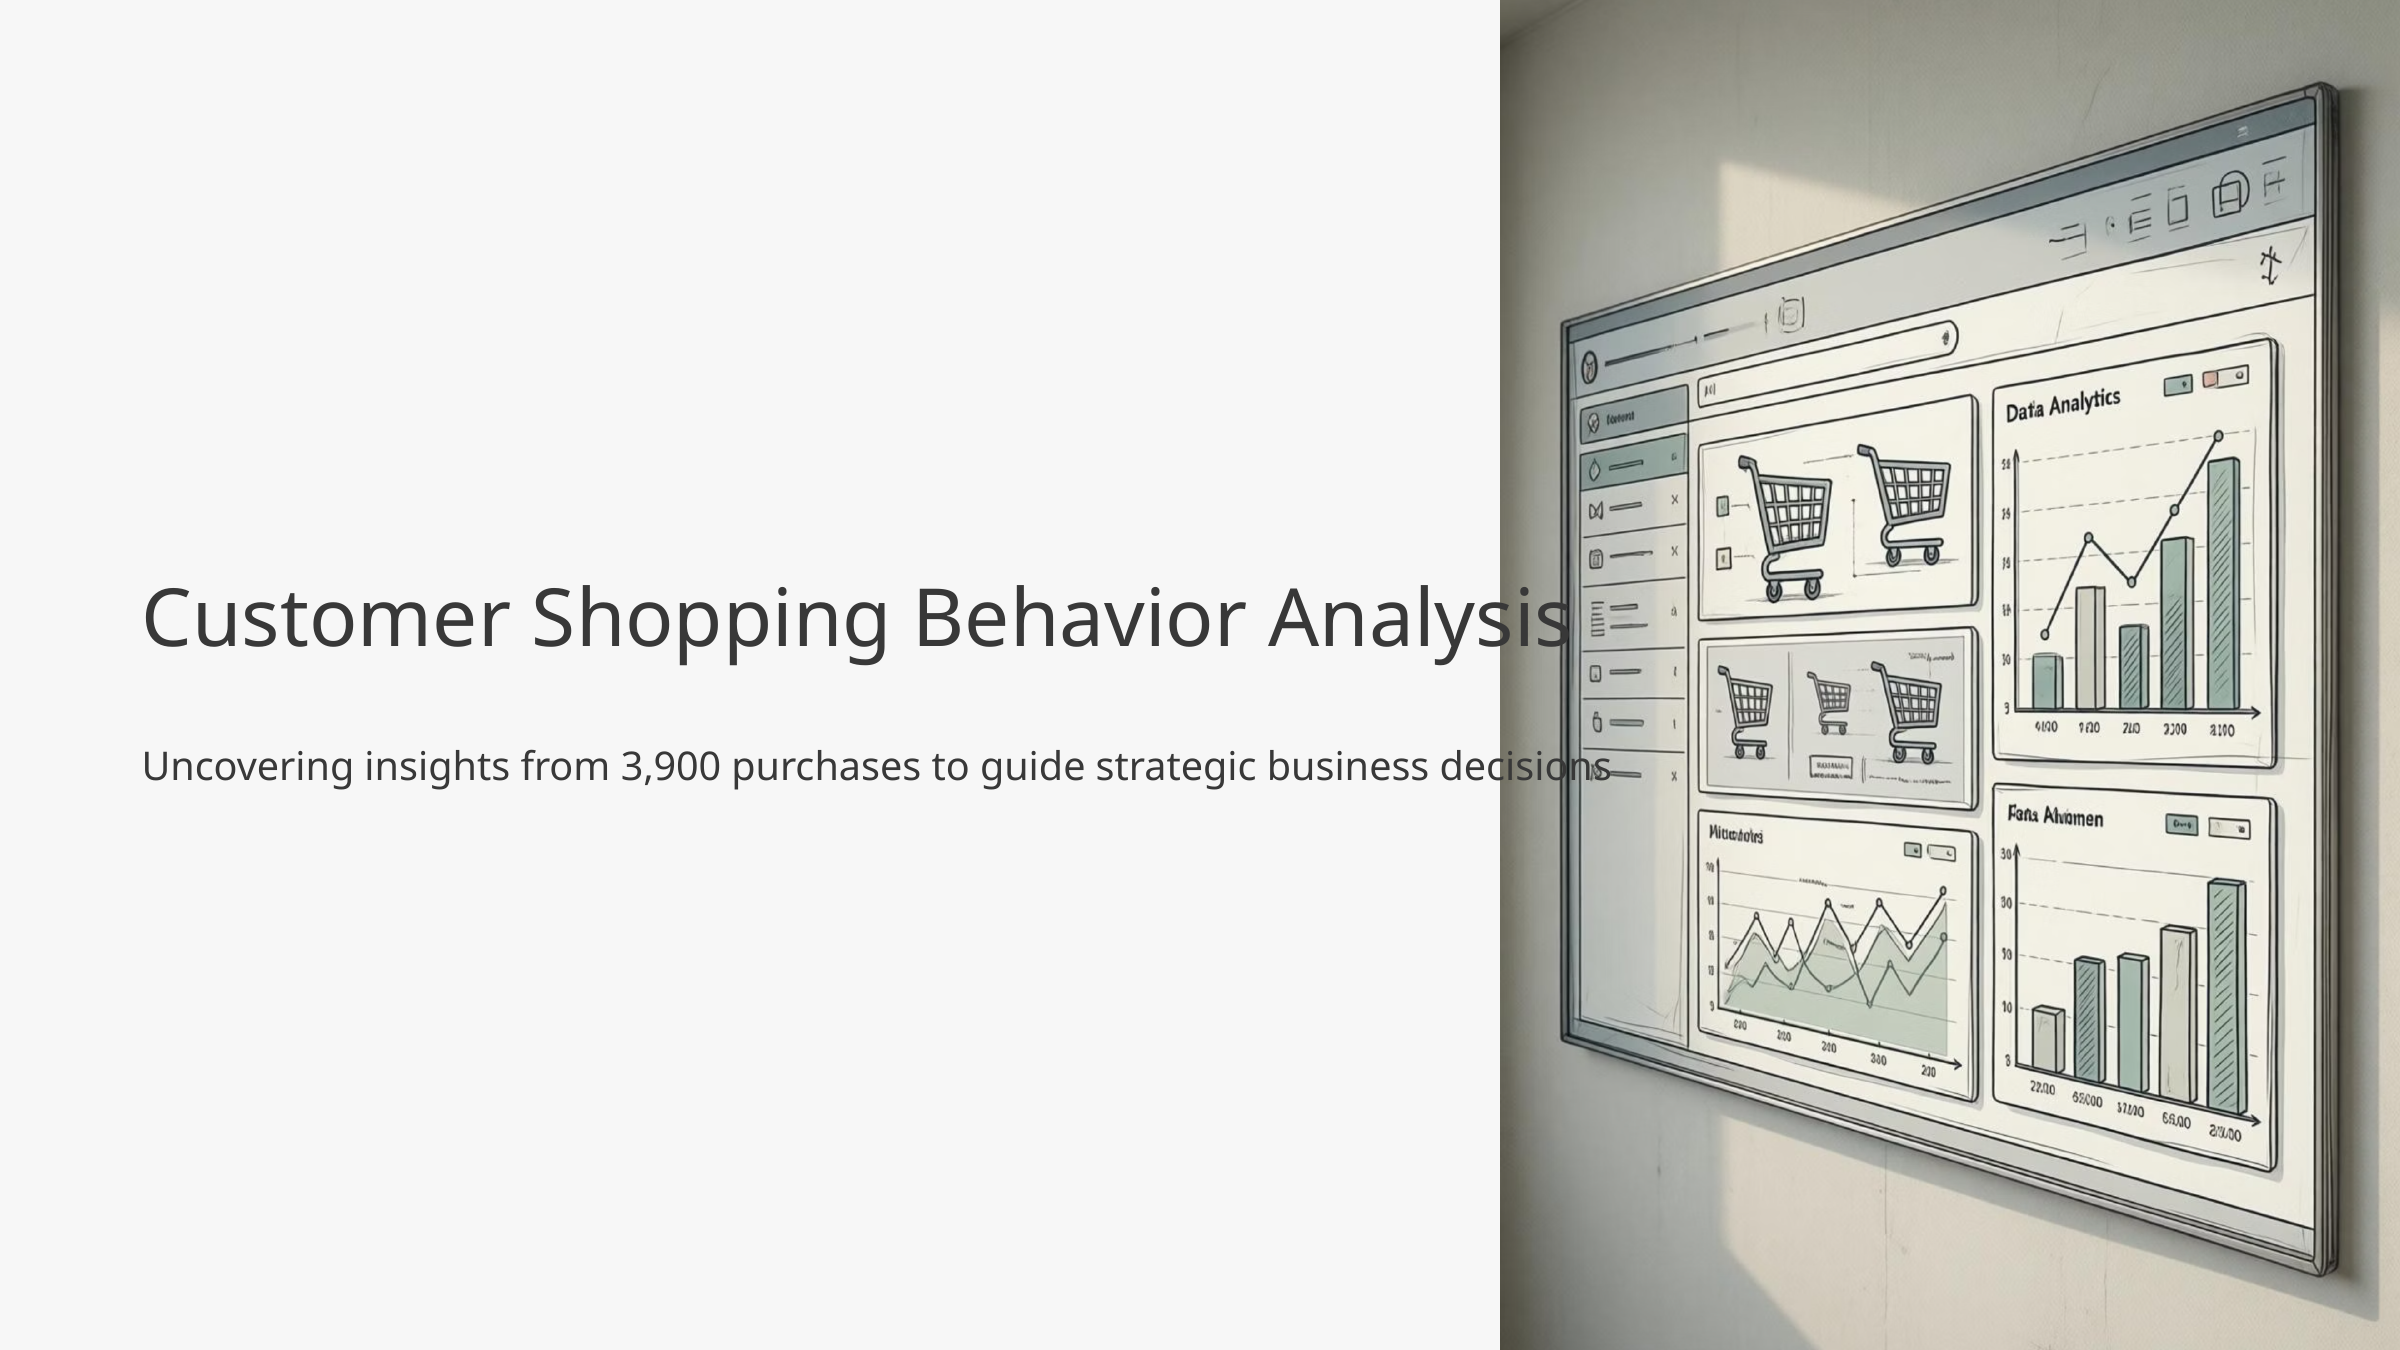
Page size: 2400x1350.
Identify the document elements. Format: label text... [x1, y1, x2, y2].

text_box Customer Shopping Behavior Analysis [141, 561, 1247, 663]
text_box Uncovering insights from 3,900 purchases to guide strategic business decisions [141, 723, 1359, 789]
picture [1499, 0, 2400, 1350]
